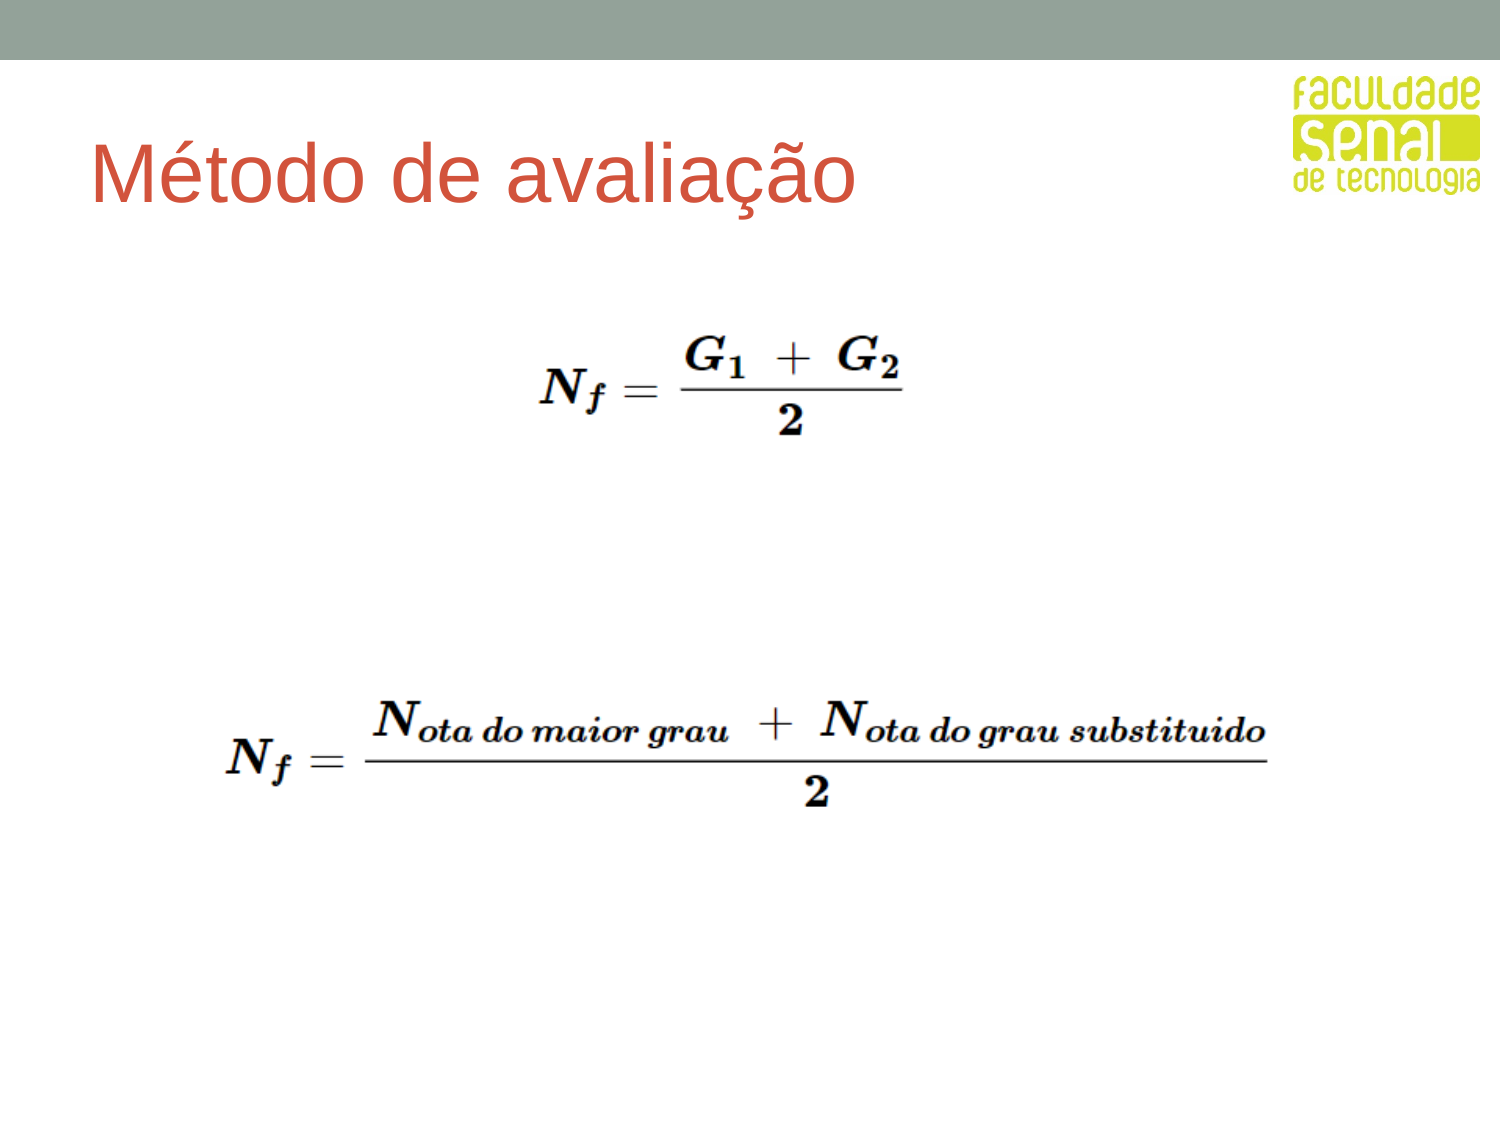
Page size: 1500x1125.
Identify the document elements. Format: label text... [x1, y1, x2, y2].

picture [212, 676, 1288, 818]
picture [517, 317, 983, 440]
picture [1293, 76, 1480, 195]
text_box Método de avaliação [74, 87, 1425, 250]
